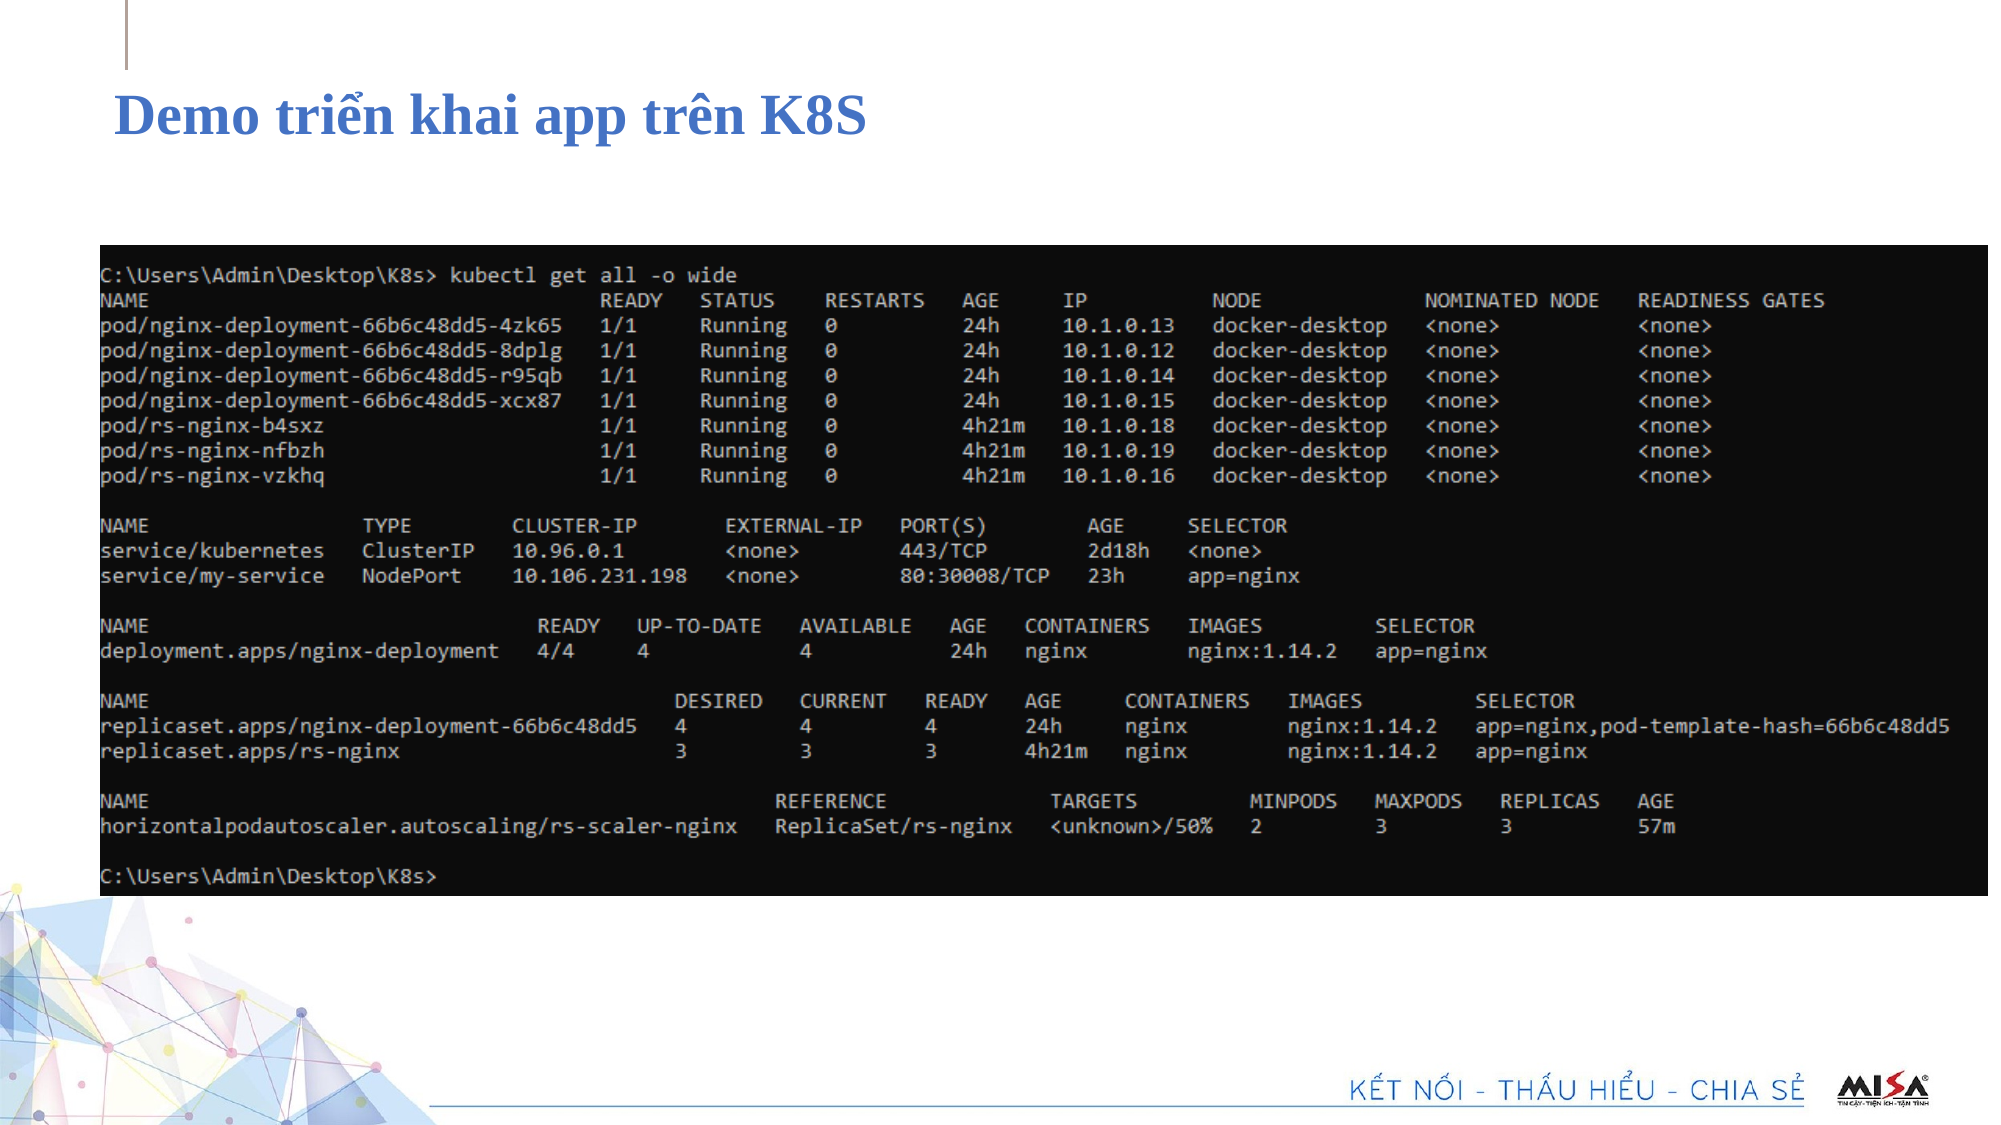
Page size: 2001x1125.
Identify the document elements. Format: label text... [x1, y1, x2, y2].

picture [0, 0, 2001, 1125]
text_box Demo triển khai app trên K8S [100, 60, 968, 181]
